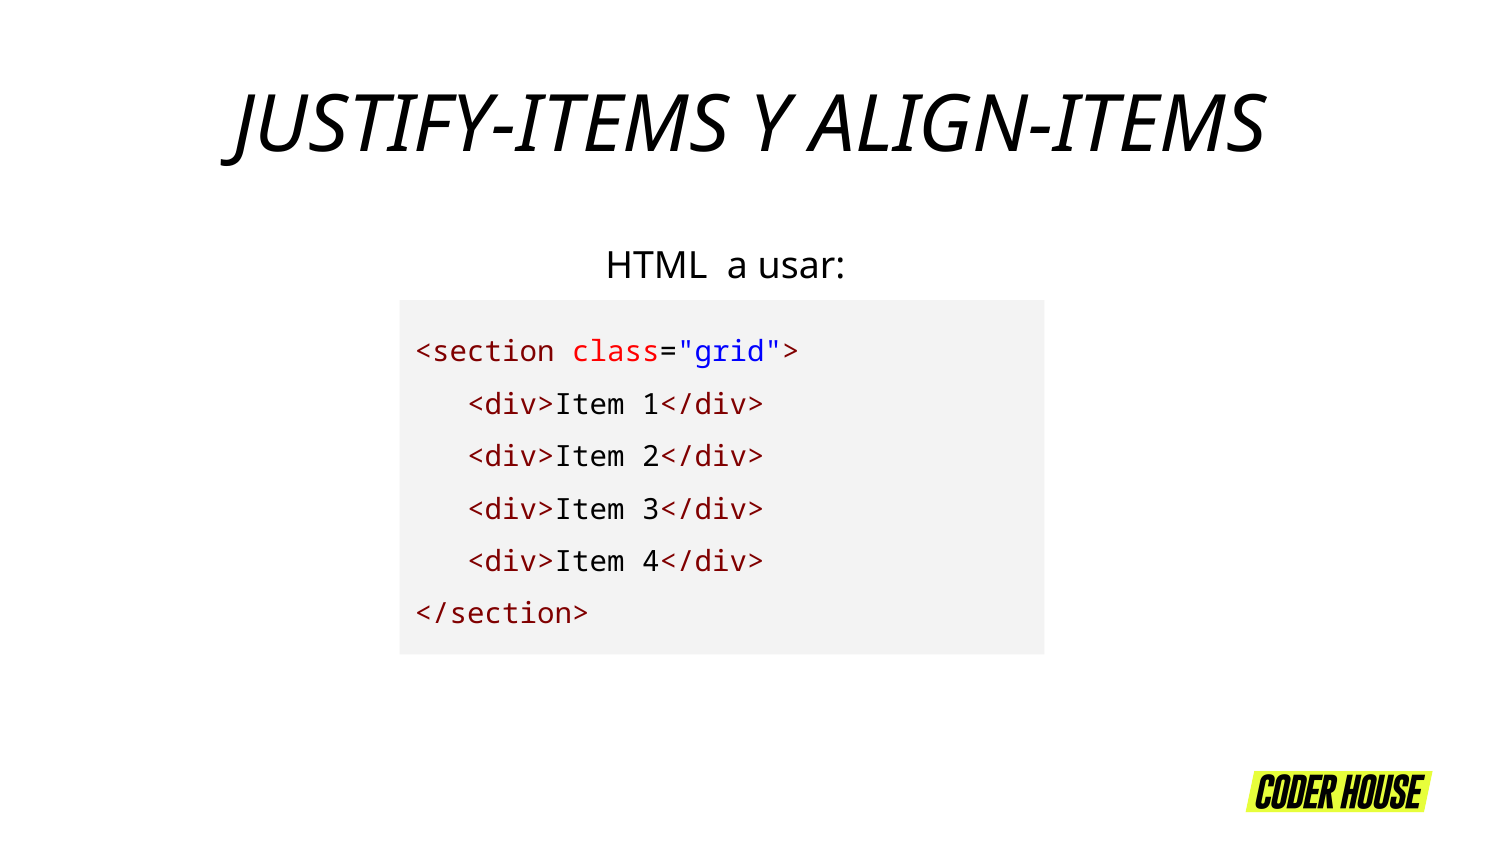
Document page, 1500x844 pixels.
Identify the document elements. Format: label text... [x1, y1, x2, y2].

text_box HTML a usar: [590, 226, 910, 281]
text_box JUSTIFY-ITEMS Y ALIGN-ITEMS [105, 42, 1395, 219]
text_box <section class="grid"> <div>Item 1</div> <div>Item 2</div> <div>Item 3</div> <div>Item 4</div> </section> [399, 300, 1045, 655]
picture [1241, 764, 1437, 819]
